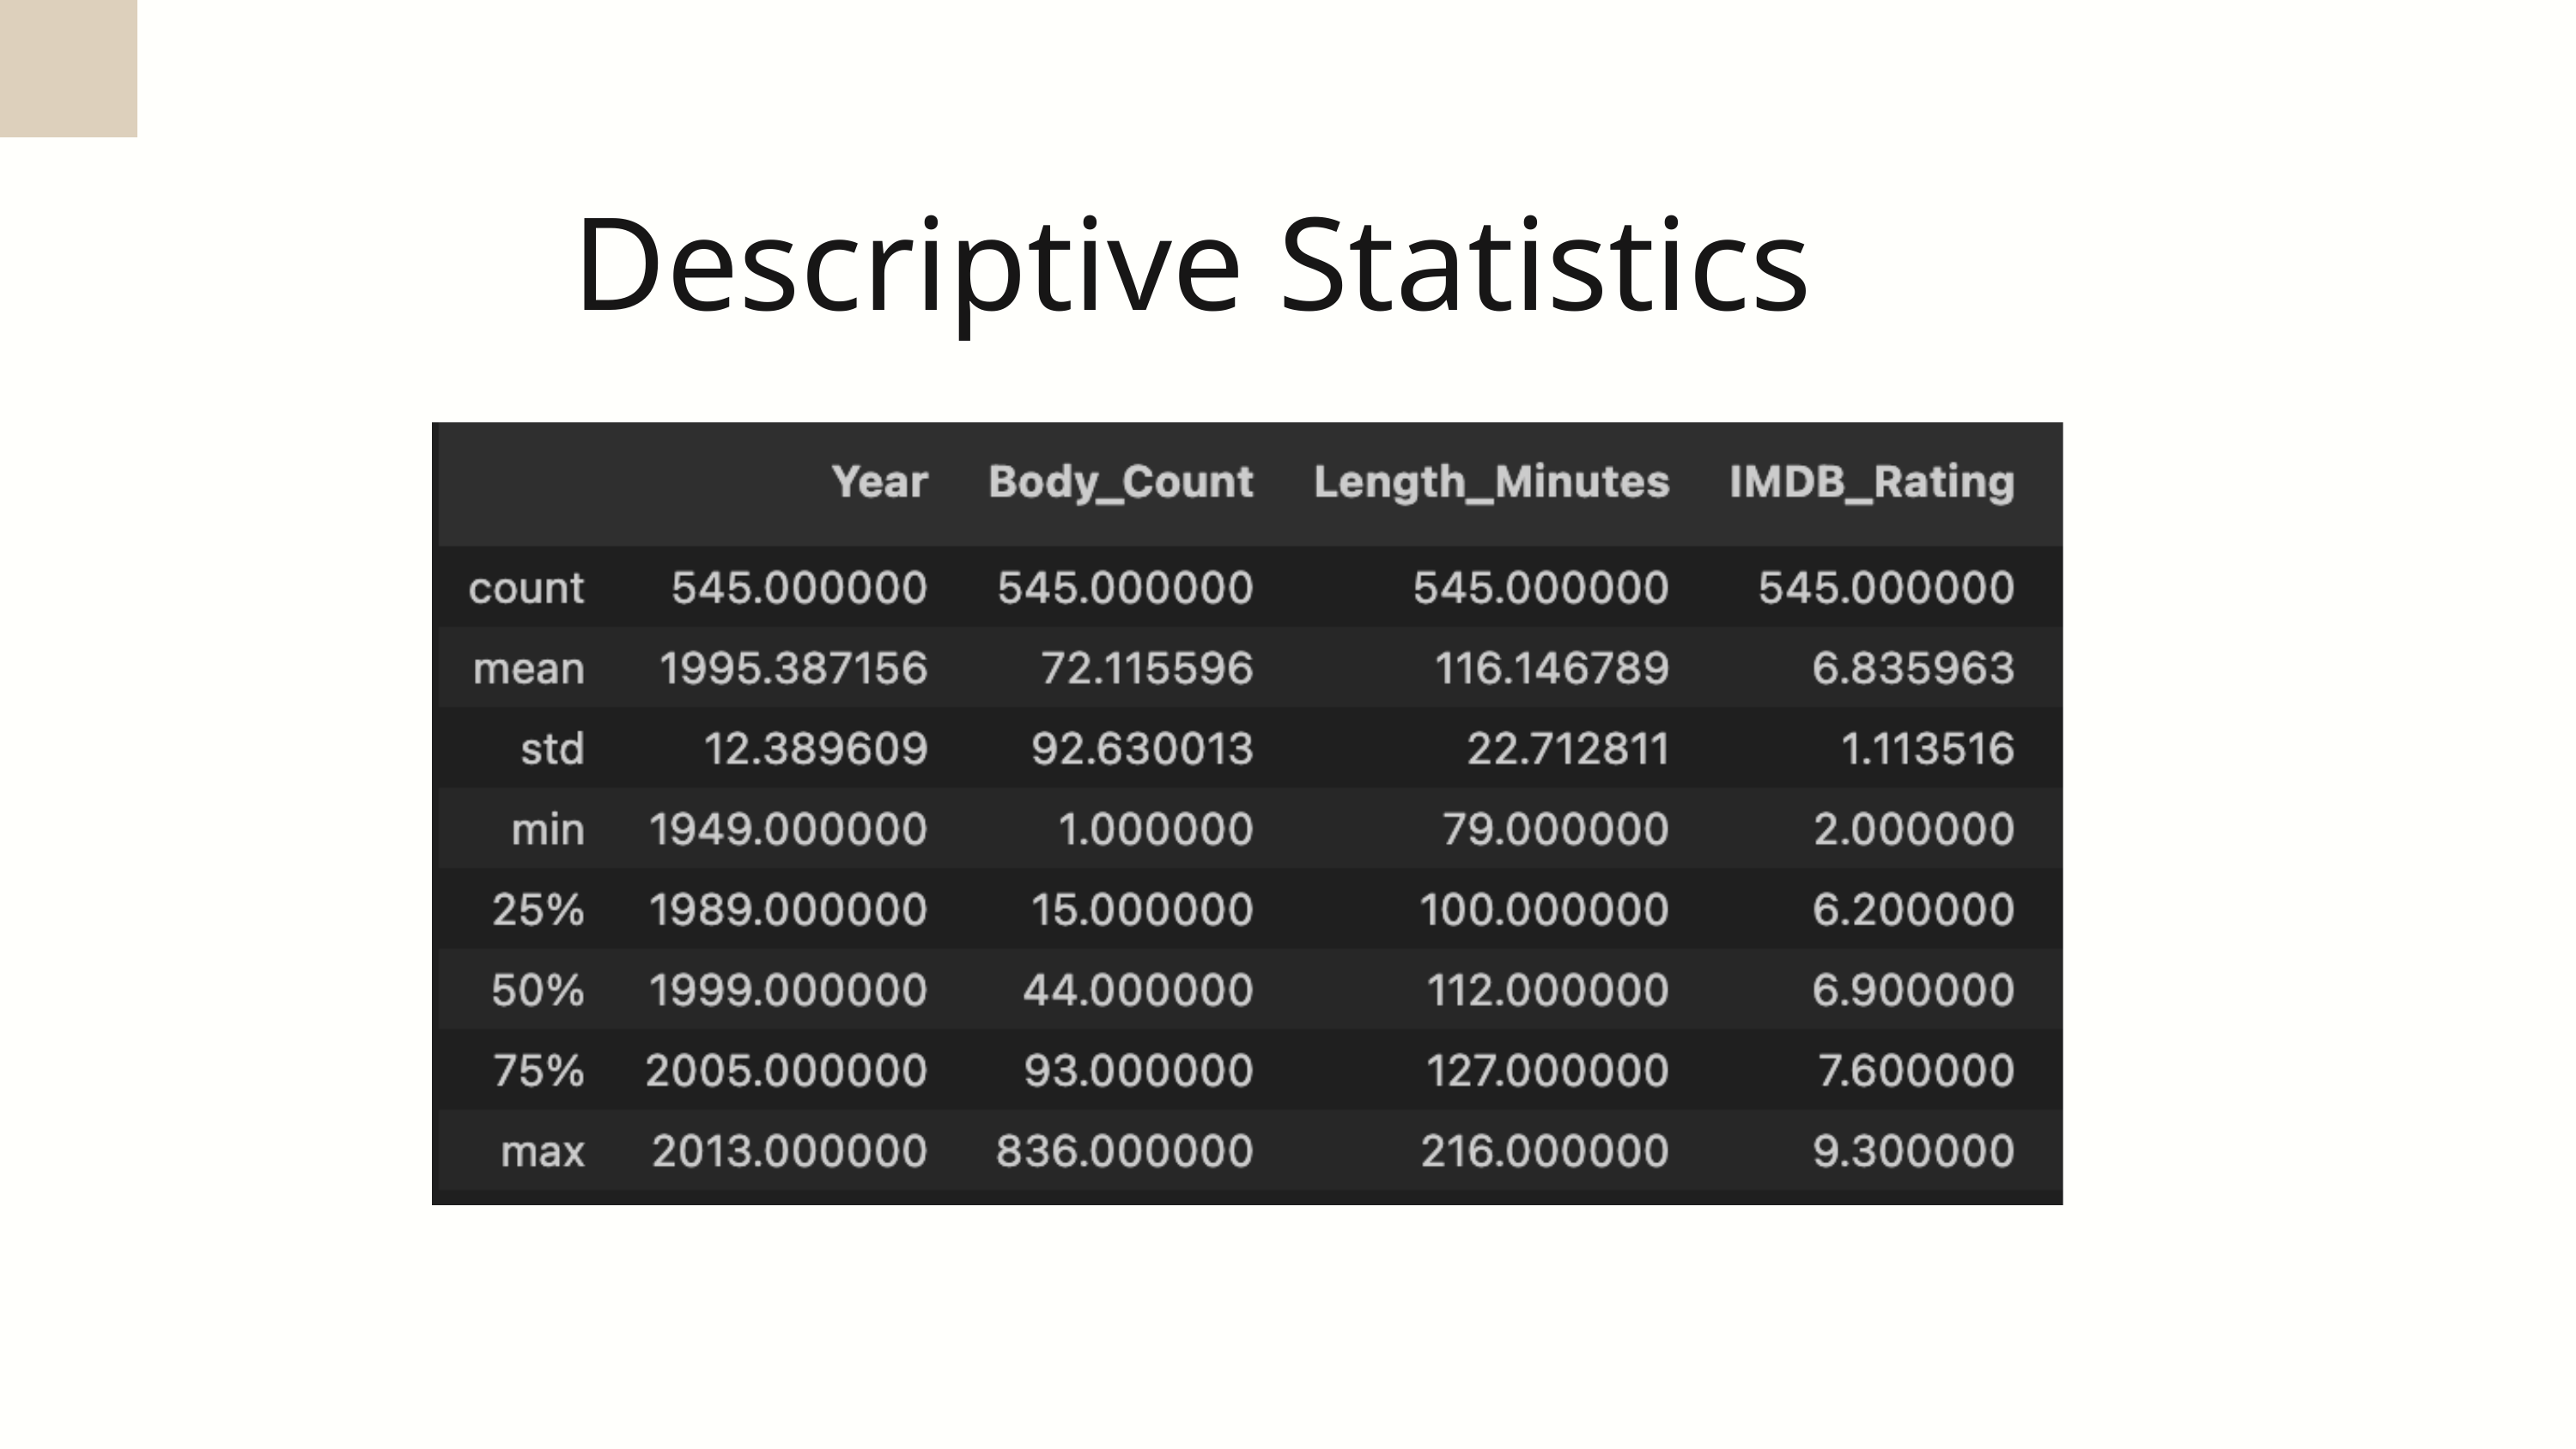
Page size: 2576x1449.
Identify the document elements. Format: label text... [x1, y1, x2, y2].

text_box [432, 422, 2063, 1206]
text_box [0, 0, 138, 138]
text_box Descriptive Statistics [572, 155, 2515, 336]
